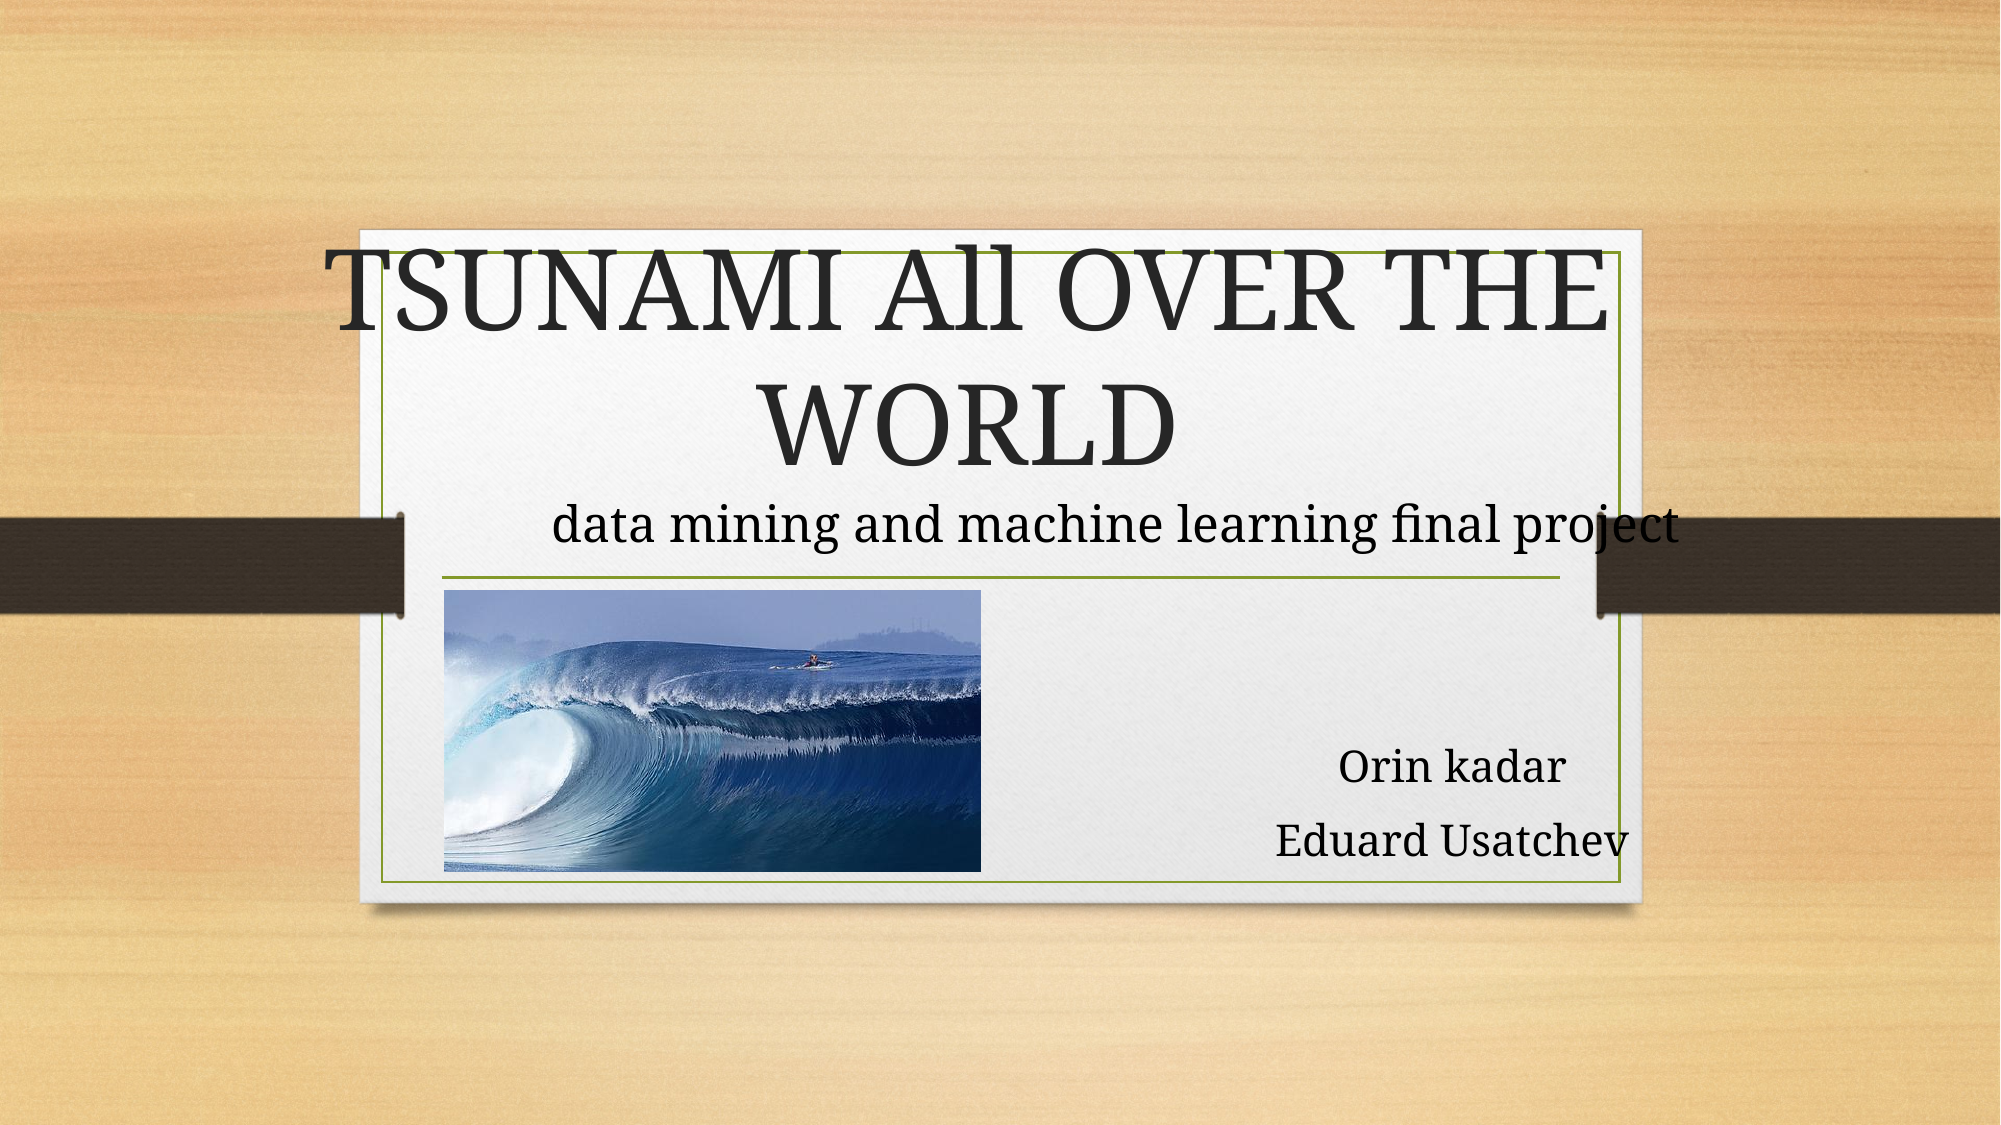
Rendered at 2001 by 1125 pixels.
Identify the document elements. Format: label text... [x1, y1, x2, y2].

text_box data mining and machine learning final project [536, 485, 2000, 561]
picture [0, 0, 2001, 1125]
subtitle Orin kadar Eduard Usatchev [852, 730, 2000, 881]
title TSUNAMI All OVER THE WORLD [97, 0, 1839, 496]
